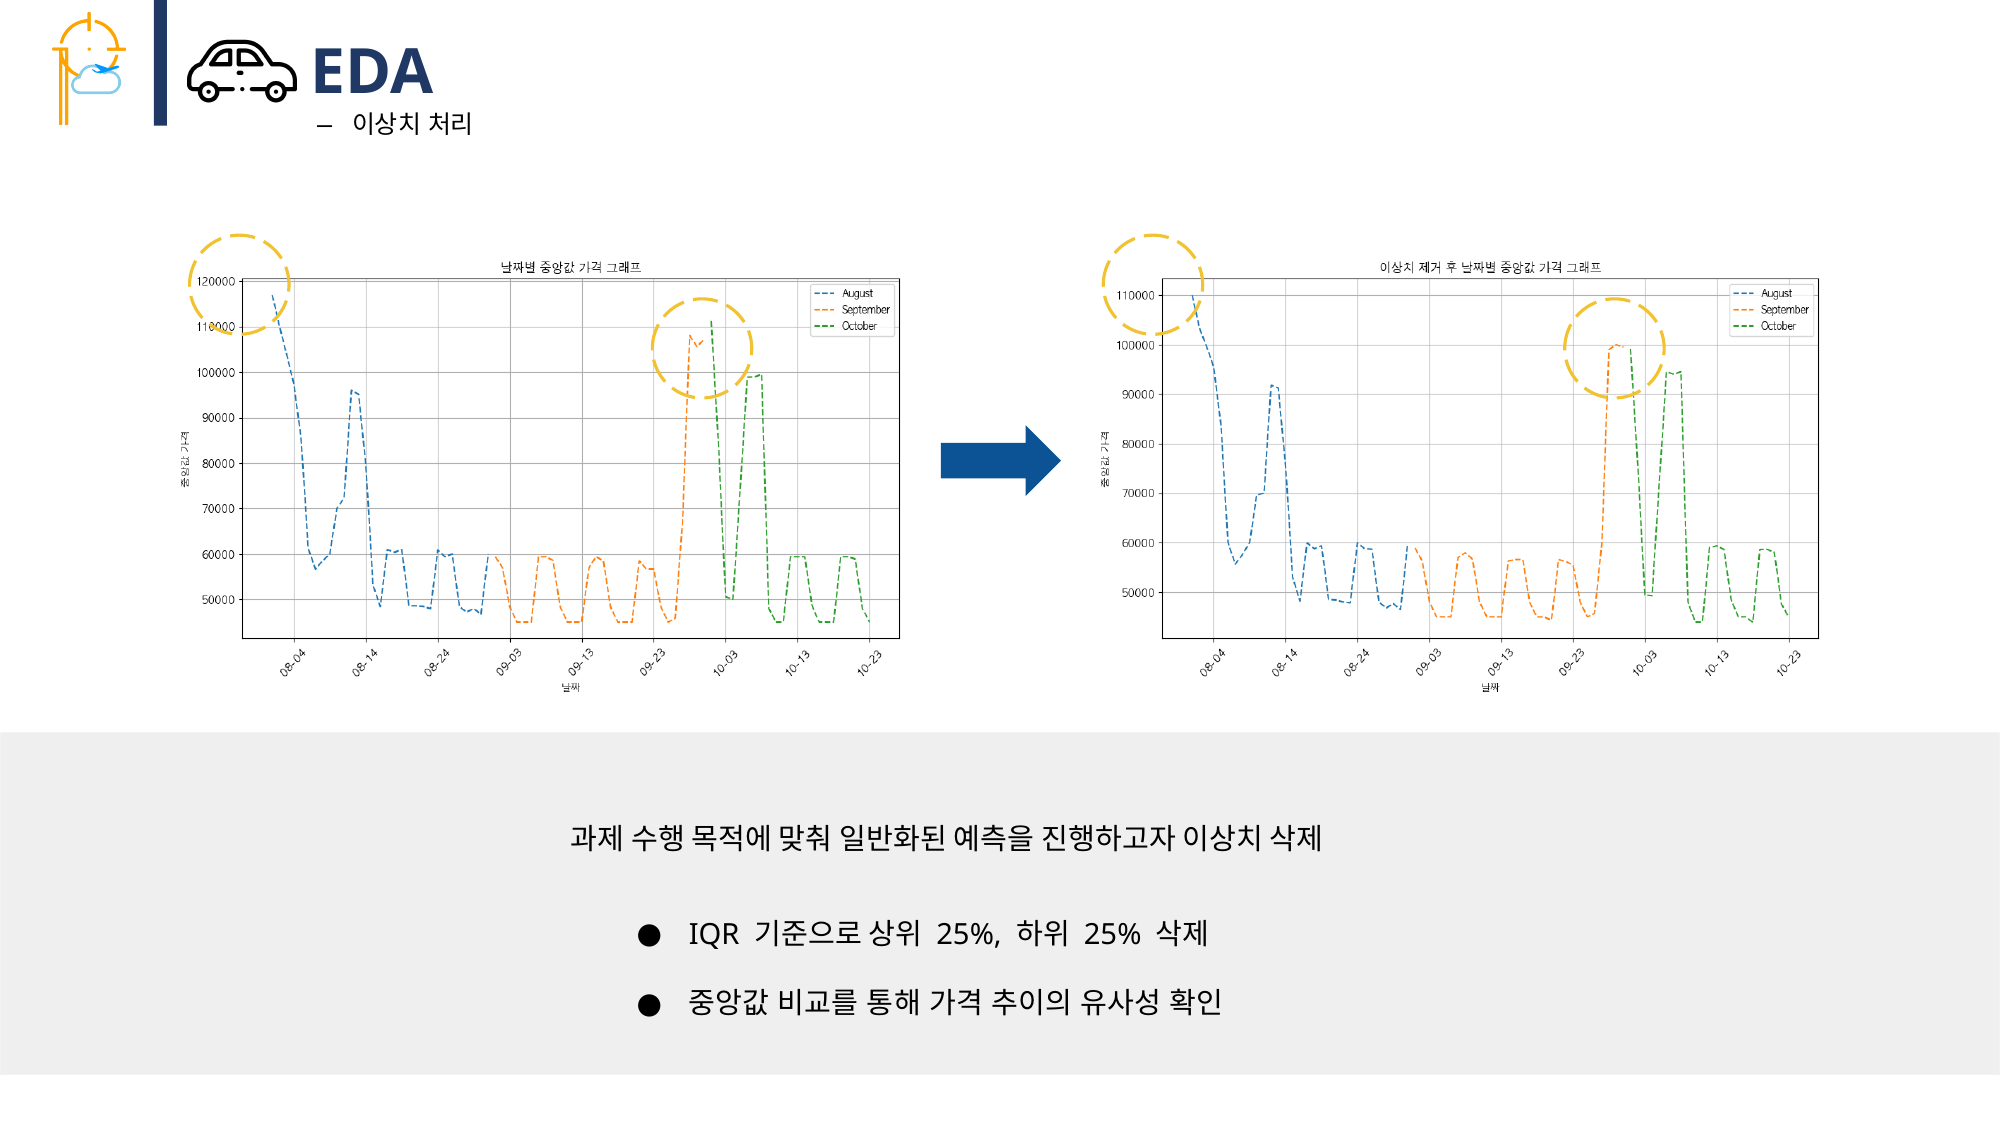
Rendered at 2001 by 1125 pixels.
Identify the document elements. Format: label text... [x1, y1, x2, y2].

picture [187, 16, 297, 126]
text_box [200, 235, 279, 254]
text_box – 이상치 처리 [296, 91, 509, 146]
text_box [0, 732, 2000, 1075]
picture [51, 11, 127, 126]
text_box [1113, 235, 1192, 254]
text_box [153, 0, 167, 126]
picture [174, 254, 906, 701]
text_box [940, 425, 1062, 497]
text_box EDA [297, 23, 464, 91]
picture [1094, 254, 1825, 701]
text_box 과제 수행 목적에 맞춰 일반화된 예측을 진행하고자 이상치 삭제 [555, 805, 1471, 877]
text_box IQR 기준으로 상위 25%, 하위 25% 삭제 중앙값 비교를 통해 가격 추이의 유사성 확인 [598, 899, 1411, 1036]
